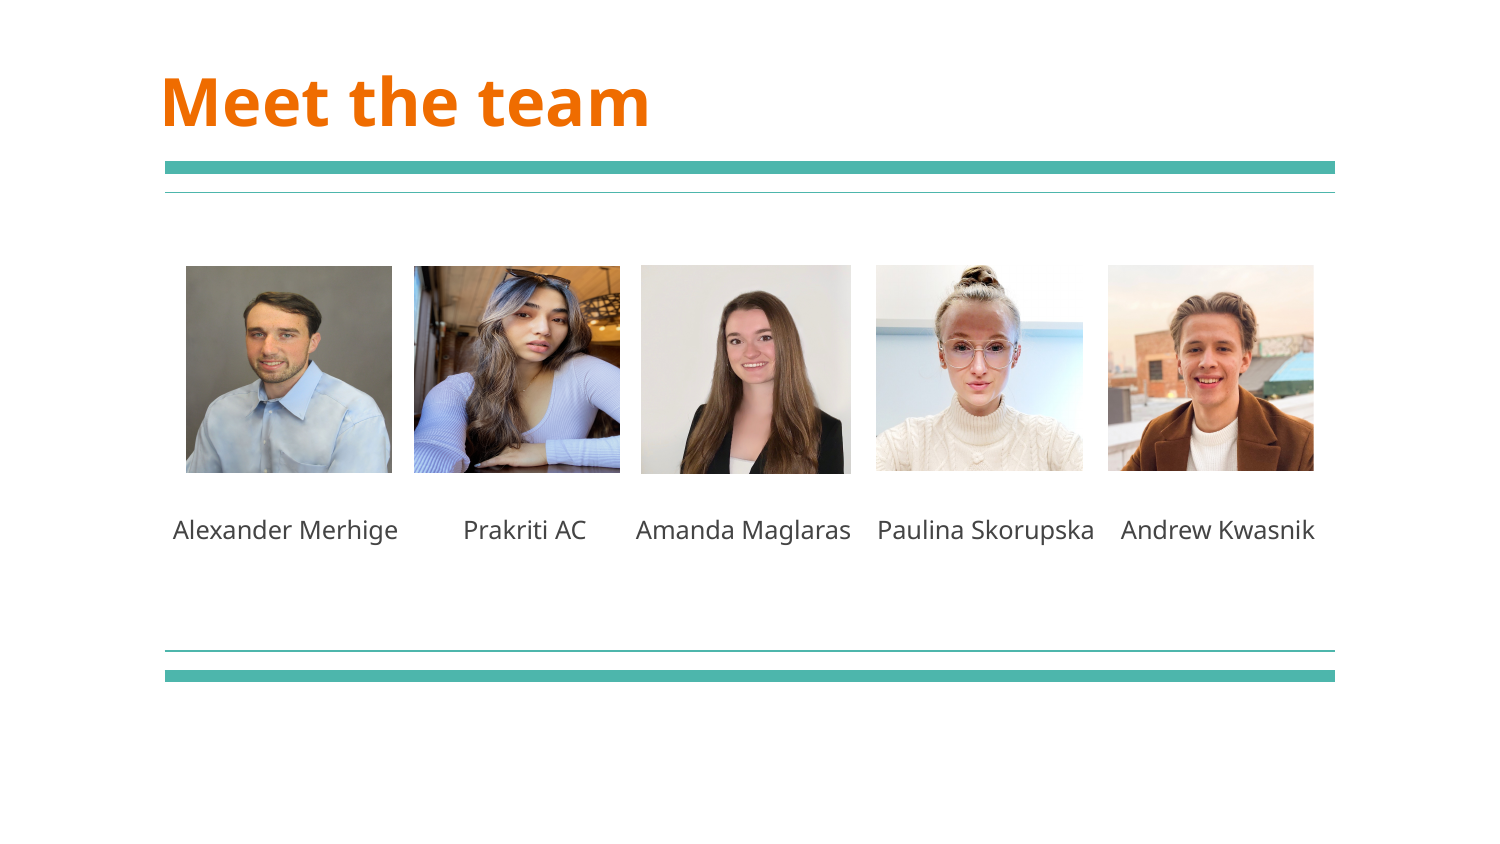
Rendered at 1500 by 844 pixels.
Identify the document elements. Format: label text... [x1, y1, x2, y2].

picture [413, 266, 620, 473]
text_box Alexander Merhige Prakriti AC Amanda Maglaras Paulina Skorupska Andrew Kwasnik [144, 507, 1339, 582]
picture [1107, 265, 1314, 471]
text_box Meet the team [144, 44, 1314, 155]
picture [186, 266, 393, 473]
picture [876, 265, 1083, 471]
picture [641, 265, 851, 475]
